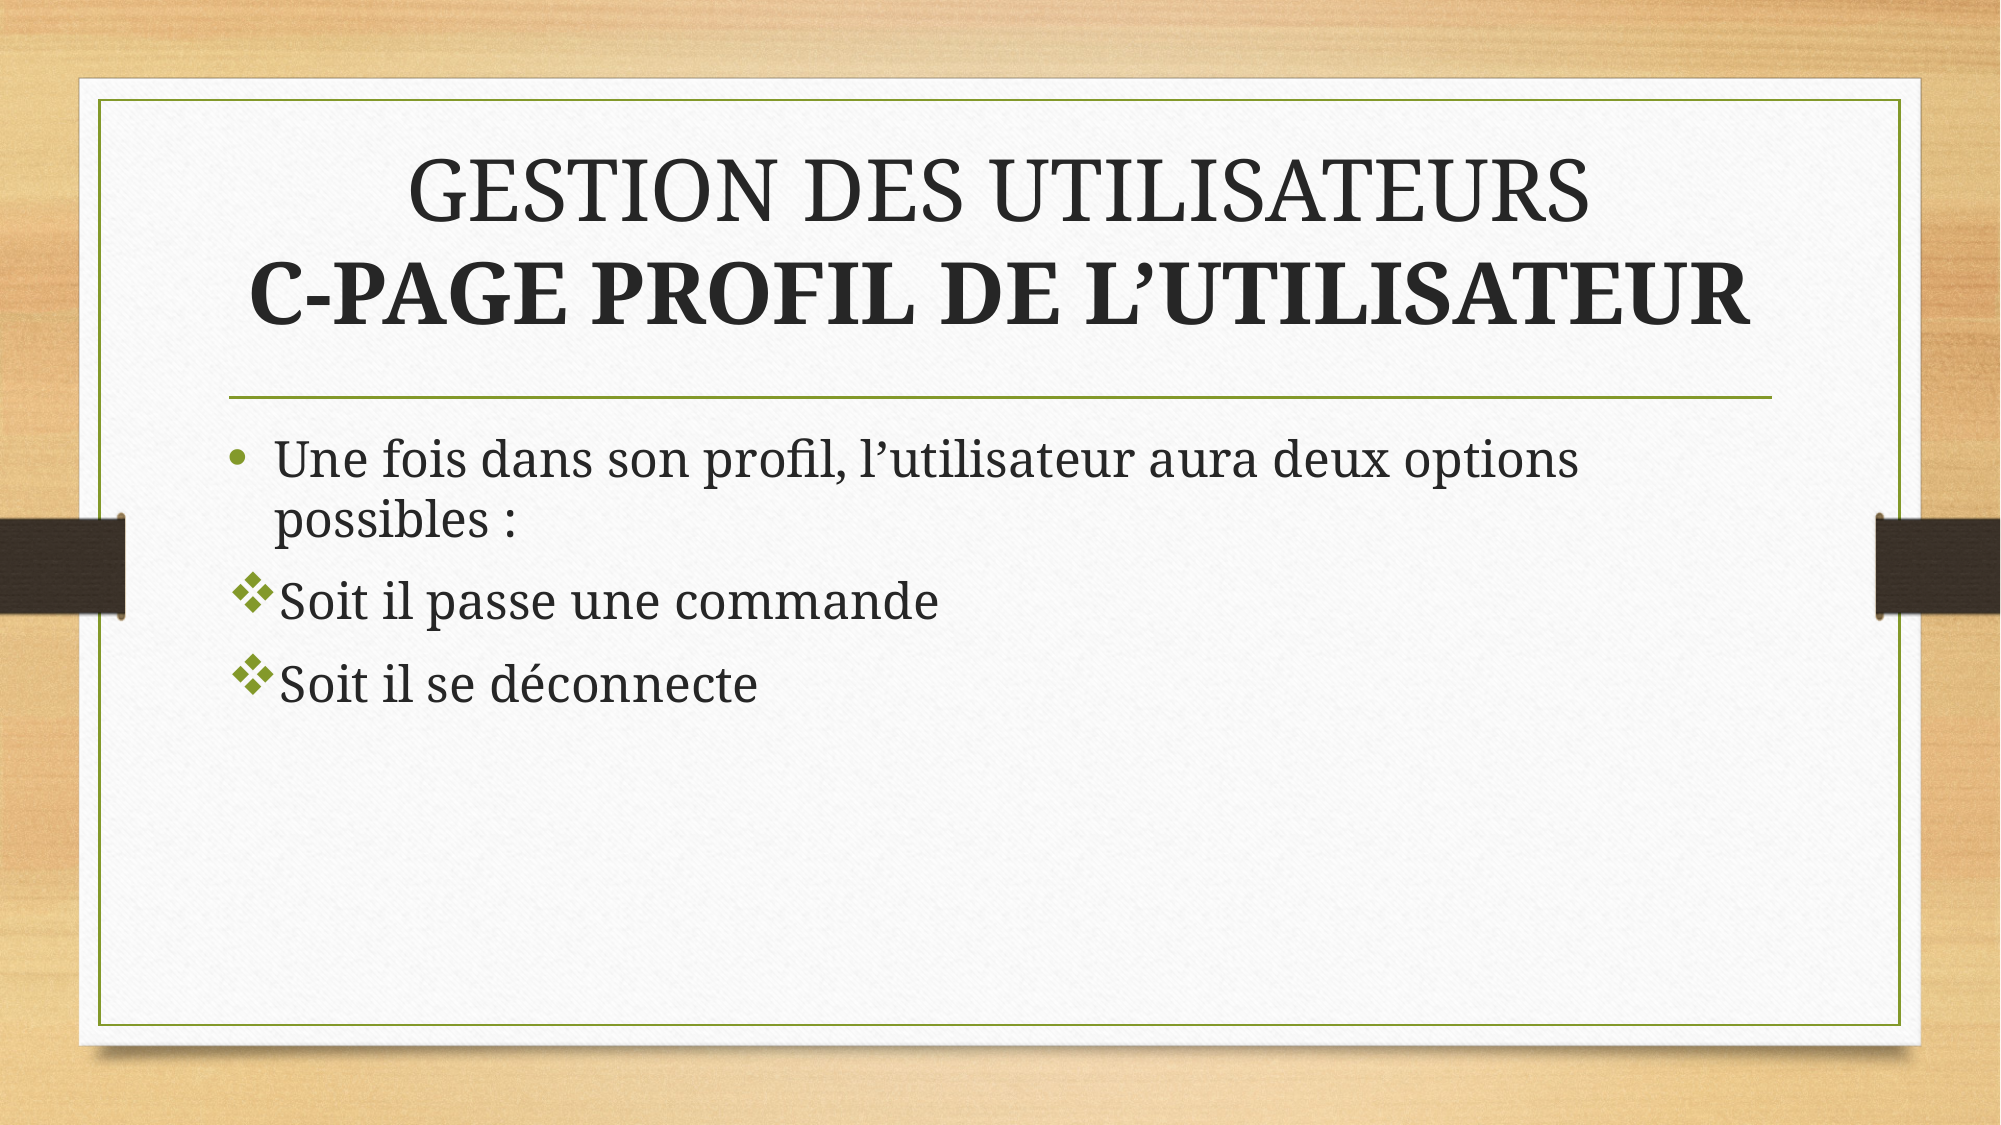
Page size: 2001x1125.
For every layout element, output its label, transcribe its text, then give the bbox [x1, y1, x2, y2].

list Une fois dans son profil, l’utilisateur aura deux options possibles : Soit il passe une commande Soit il se déconnecte [212, 419, 1788, 964]
title GESTION DES UTILISATEURS C-PAGE PROFIL DE L’UTILISATEUR [212, 83, 1788, 394]
picture [0, 0, 2001, 1125]
